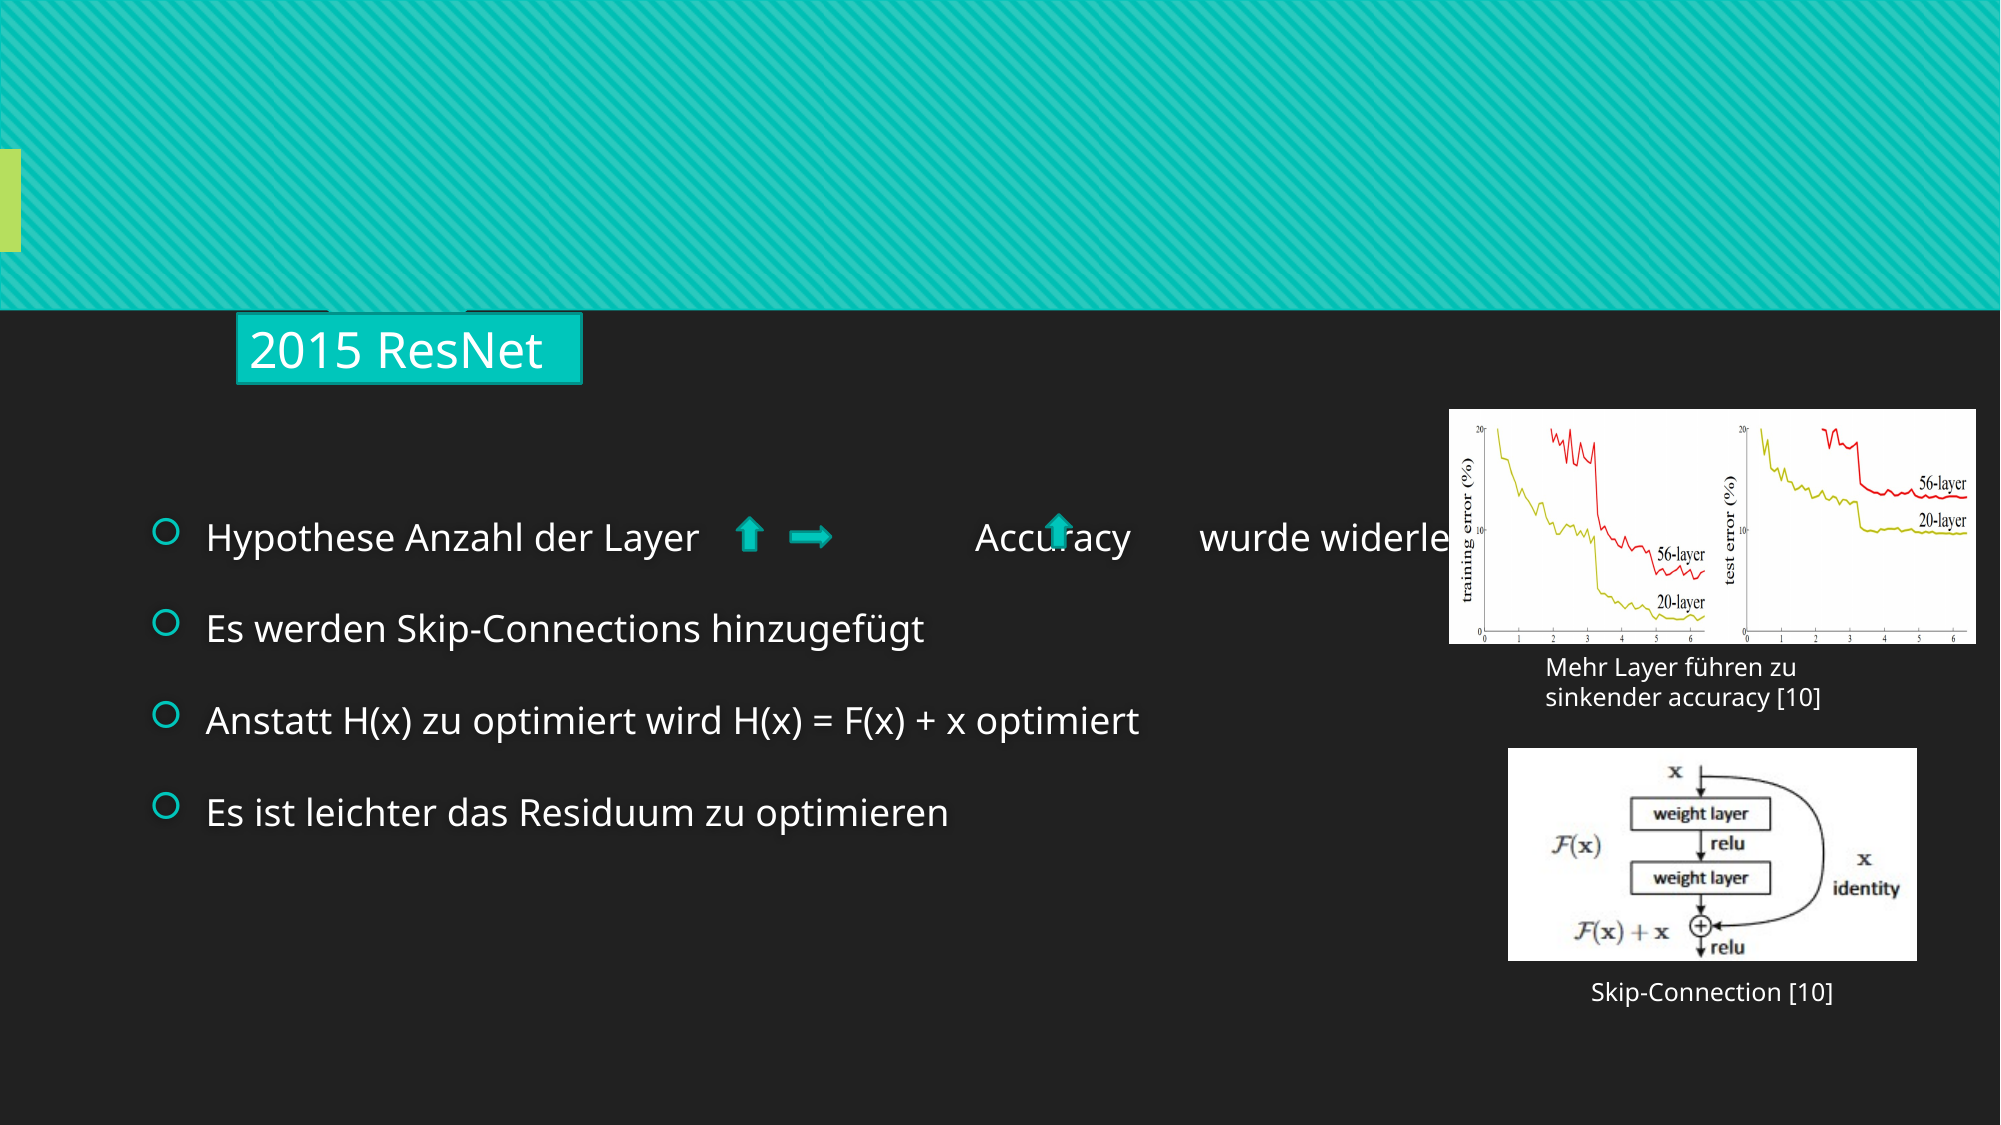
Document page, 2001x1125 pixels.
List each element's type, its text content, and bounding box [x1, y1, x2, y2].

text_box [1044, 513, 1073, 549]
text_box 2015 ResNet [195, 310, 612, 386]
text_box [735, 516, 764, 552]
list Hypothese Anzahl der Layer Accuracy wurde widerlegt Es werden Skip-Connections hinzugefügt Anstatt H(x) zu optimiert wird H(x) = F(x) + x optimiert Es ist leichter das Residuum zu optimieren [134, 364, 1866, 962]
text_box Skip-Connection [10] [1576, 969, 1849, 1014]
text_box [789, 525, 833, 549]
picture [1449, 409, 1977, 644]
text_box Mehr Layer führen zu sinkender accuracy [10] [1530, 644, 1917, 719]
picture [1508, 748, 1917, 962]
